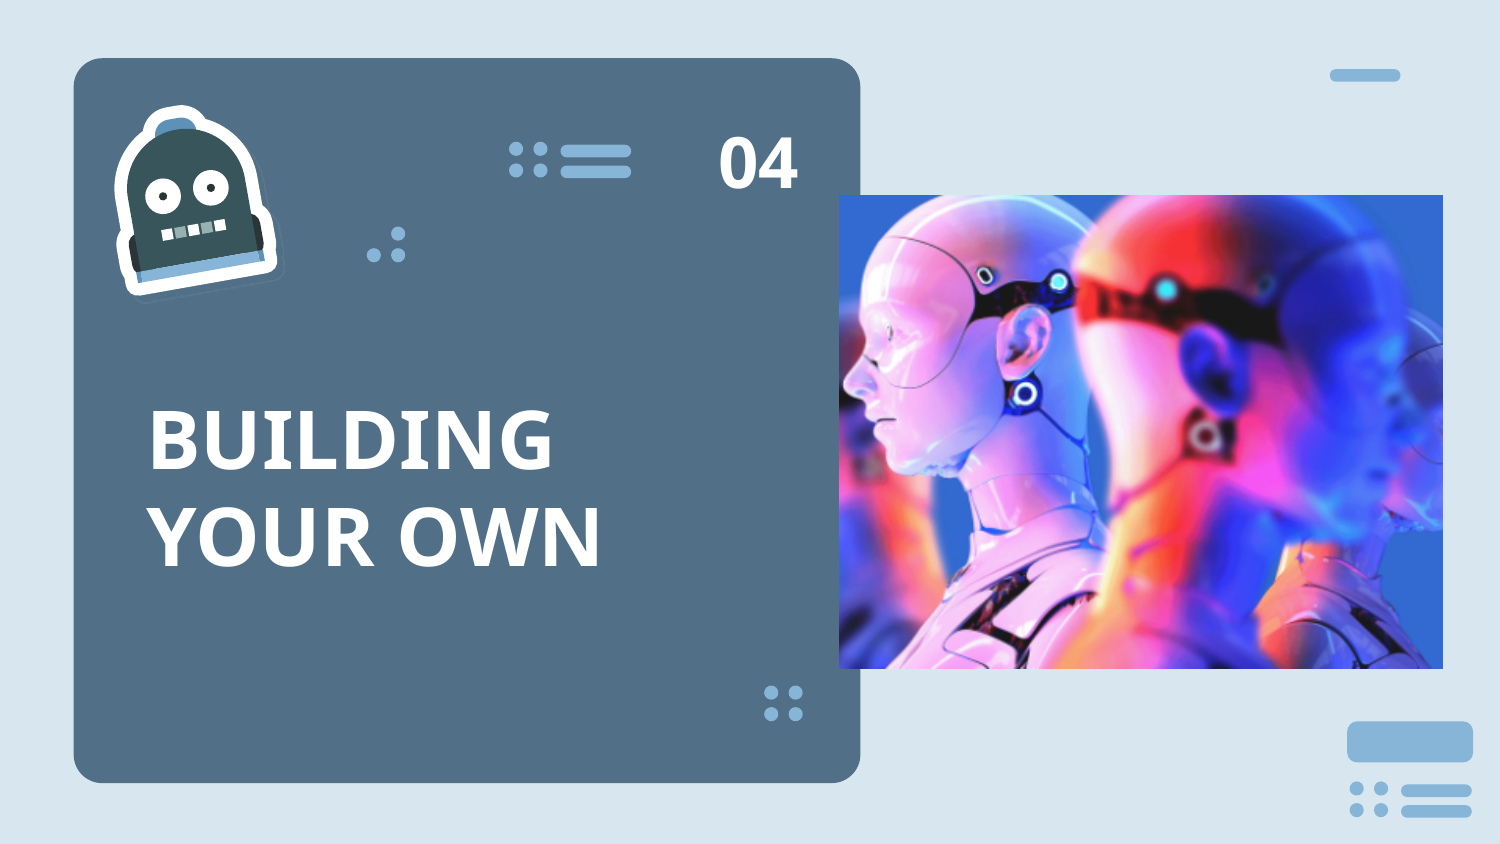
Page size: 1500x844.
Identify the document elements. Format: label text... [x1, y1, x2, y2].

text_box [508, 141, 632, 179]
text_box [366, 226, 406, 263]
title BUILDING YOUR OWN [131, 372, 803, 491]
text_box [763, 685, 803, 722]
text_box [120, 117, 255, 274]
picture [839, 194, 1443, 669]
title 04 [609, 107, 815, 214]
